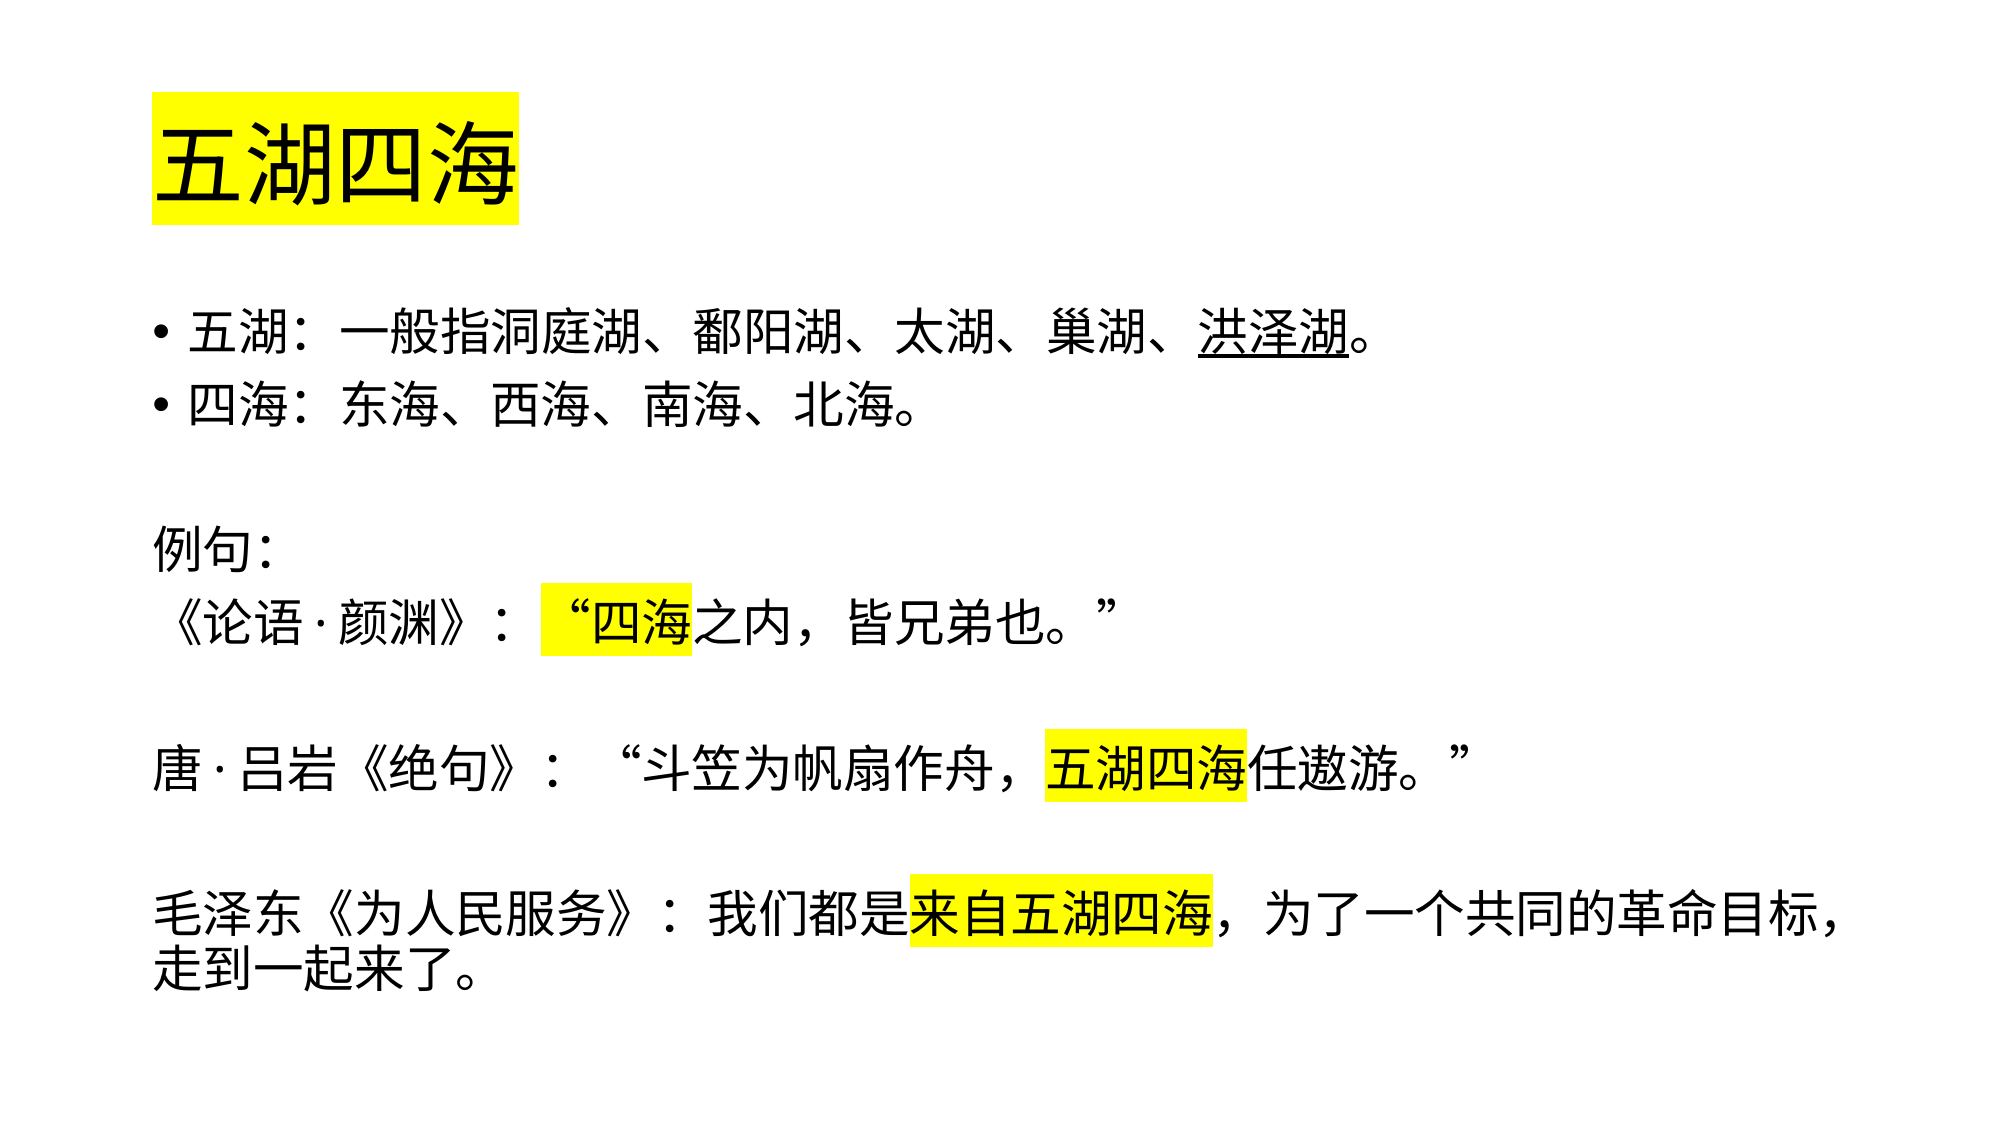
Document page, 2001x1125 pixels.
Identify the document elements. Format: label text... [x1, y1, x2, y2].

title 五湖四海 [137, 59, 1863, 278]
list 五湖：一般指洞庭湖、鄱阳湖、太湖、巢湖、洪泽湖。 四海：东海、西海、南海、北海。 例句： 《论语·颜渊》：“四海之内，皆兄弟也。” 唐·吕岩《绝句》：“斗笠为帆扇作舟，五湖四海任遨游。” 毛泽东《为人民服务》：我们都是来自五湖四海，为了一个共同的革命目标，走到一起来了。 [137, 299, 1863, 1014]
